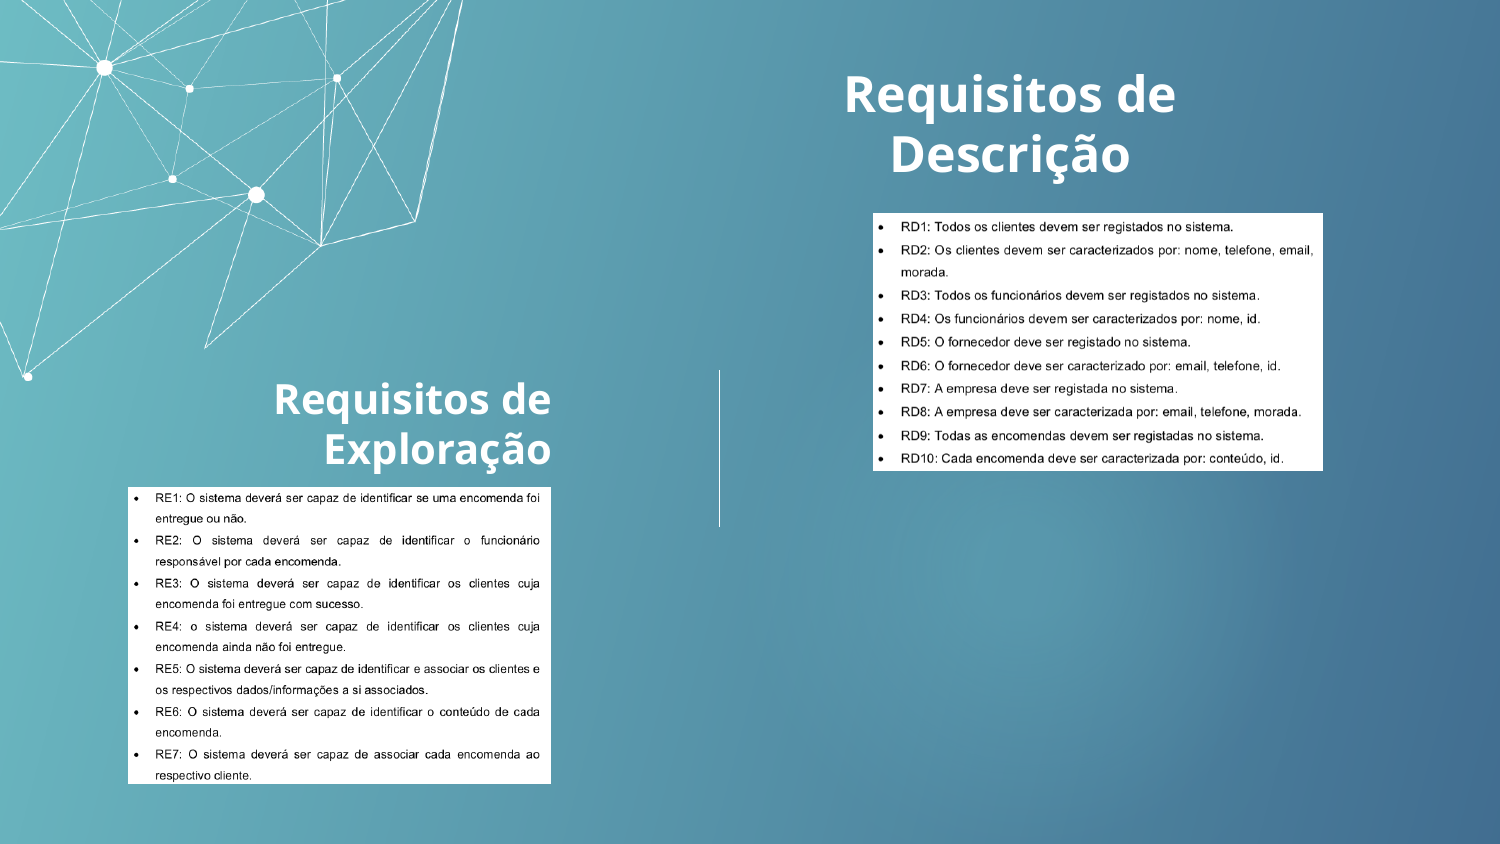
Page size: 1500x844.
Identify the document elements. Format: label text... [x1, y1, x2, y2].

title Requisitos de Descrição [589, 47, 1445, 203]
picture [0, 0, 1500, 844]
title Requisitos de Exploração [128, 150, 568, 488]
